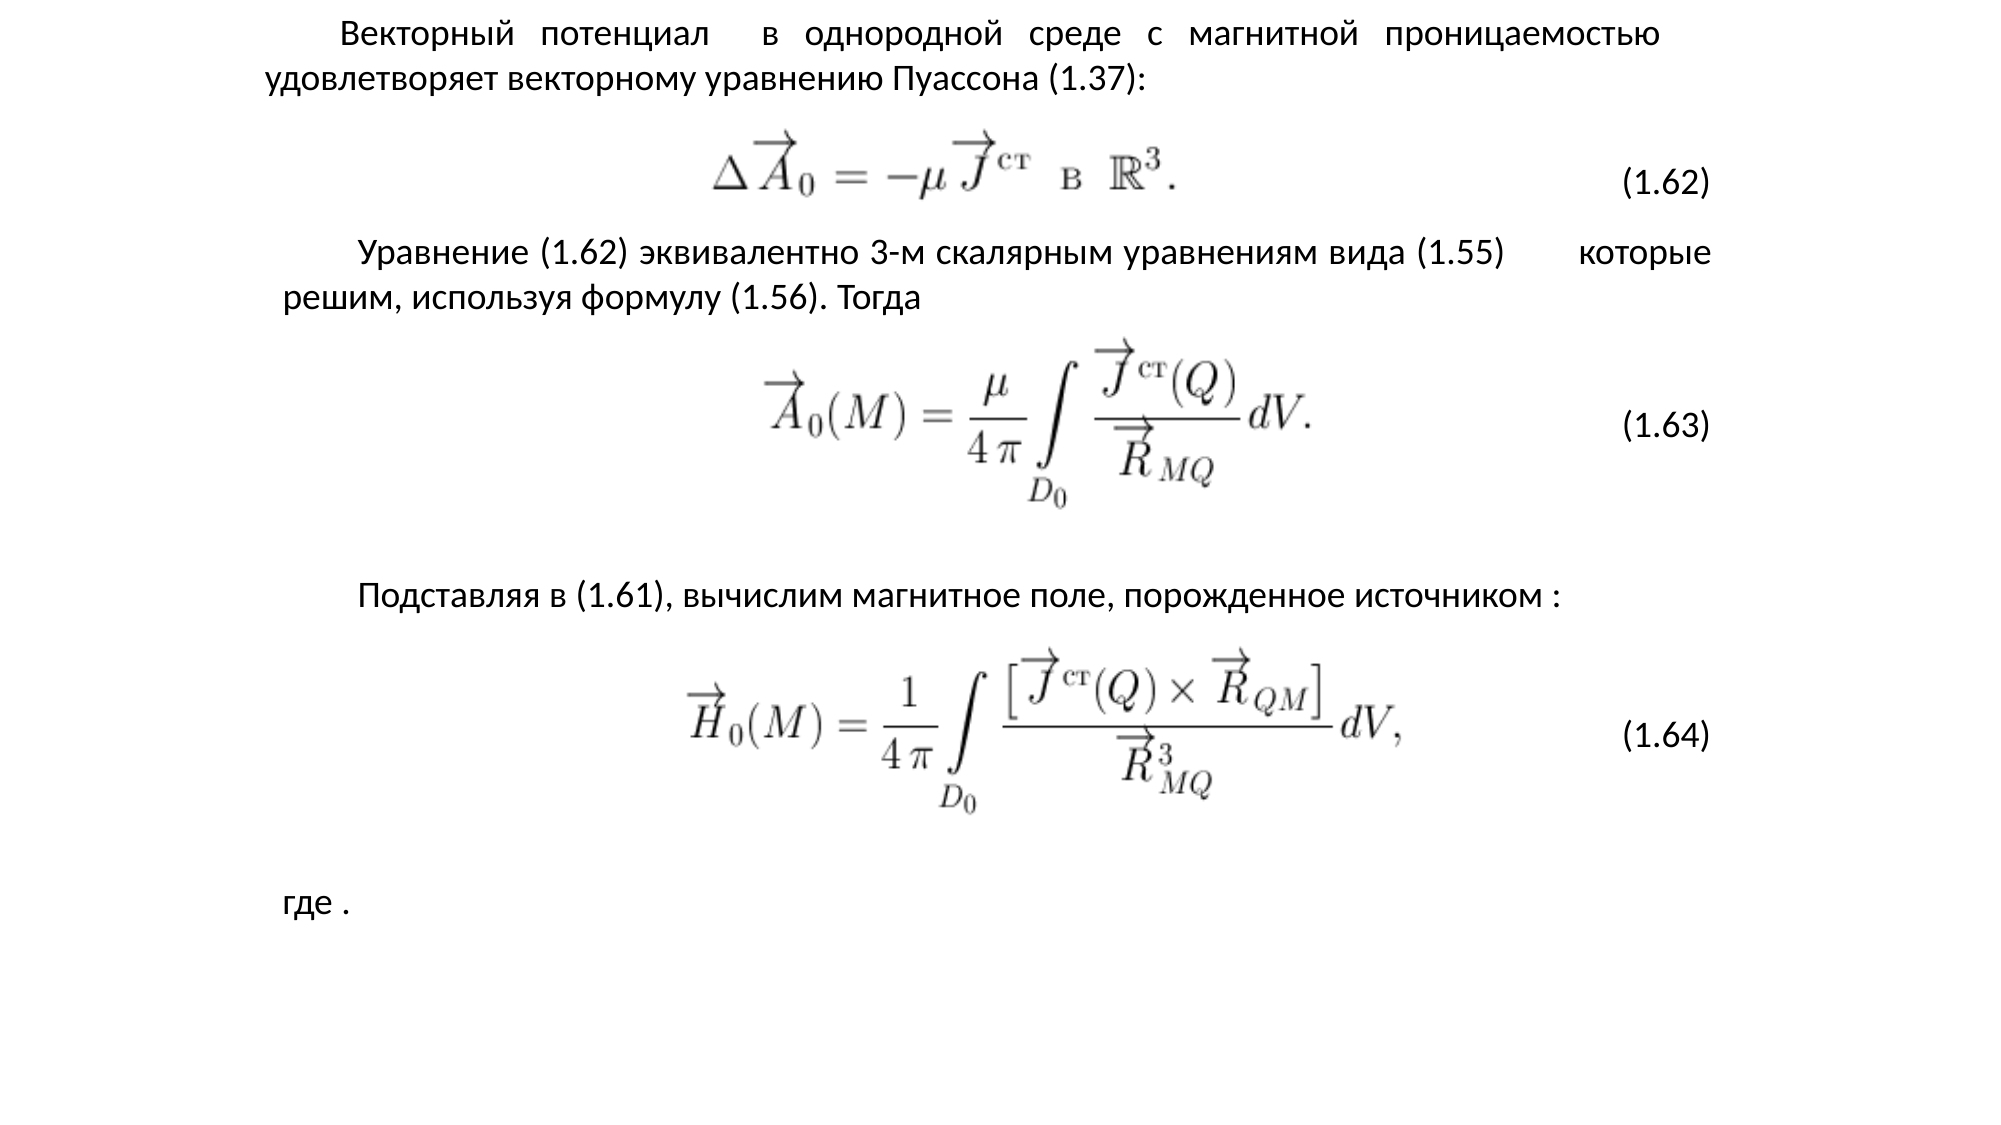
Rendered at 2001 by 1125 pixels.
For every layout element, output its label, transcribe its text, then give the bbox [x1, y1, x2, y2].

picture [704, 111, 1189, 220]
text_box (1.64) [1607, 702, 1726, 763]
picture [669, 643, 1414, 823]
picture [753, 331, 1331, 516]
text_box (1.63) [1607, 392, 1726, 453]
text_box (1.62) [1606, 149, 1726, 210]
